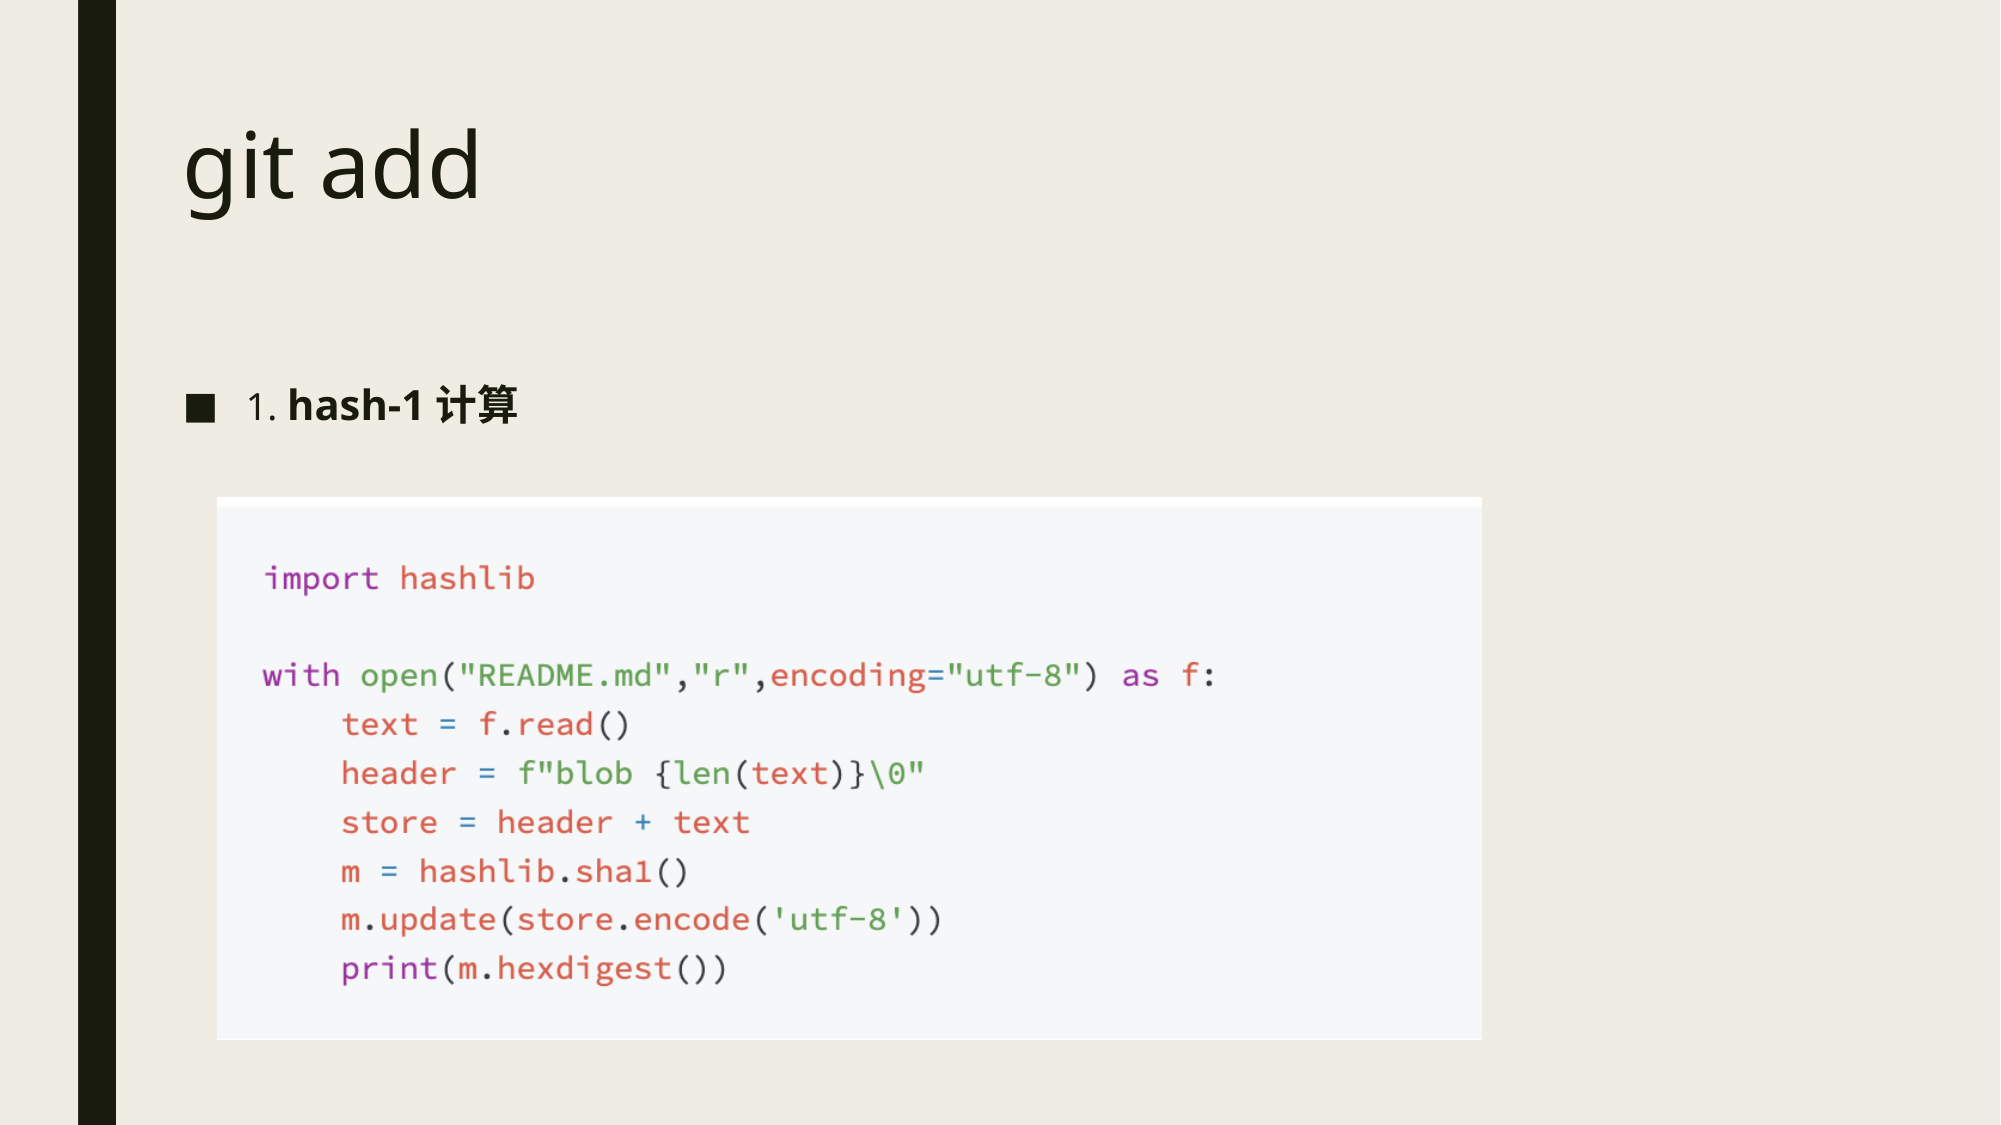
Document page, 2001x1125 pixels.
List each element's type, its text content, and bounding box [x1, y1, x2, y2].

list 1. hash-1计算 [167, 375, 1000, 963]
text_box [76, 0, 119, 1125]
picture [217, 497, 1482, 1040]
title git add [167, 112, 1890, 357]
